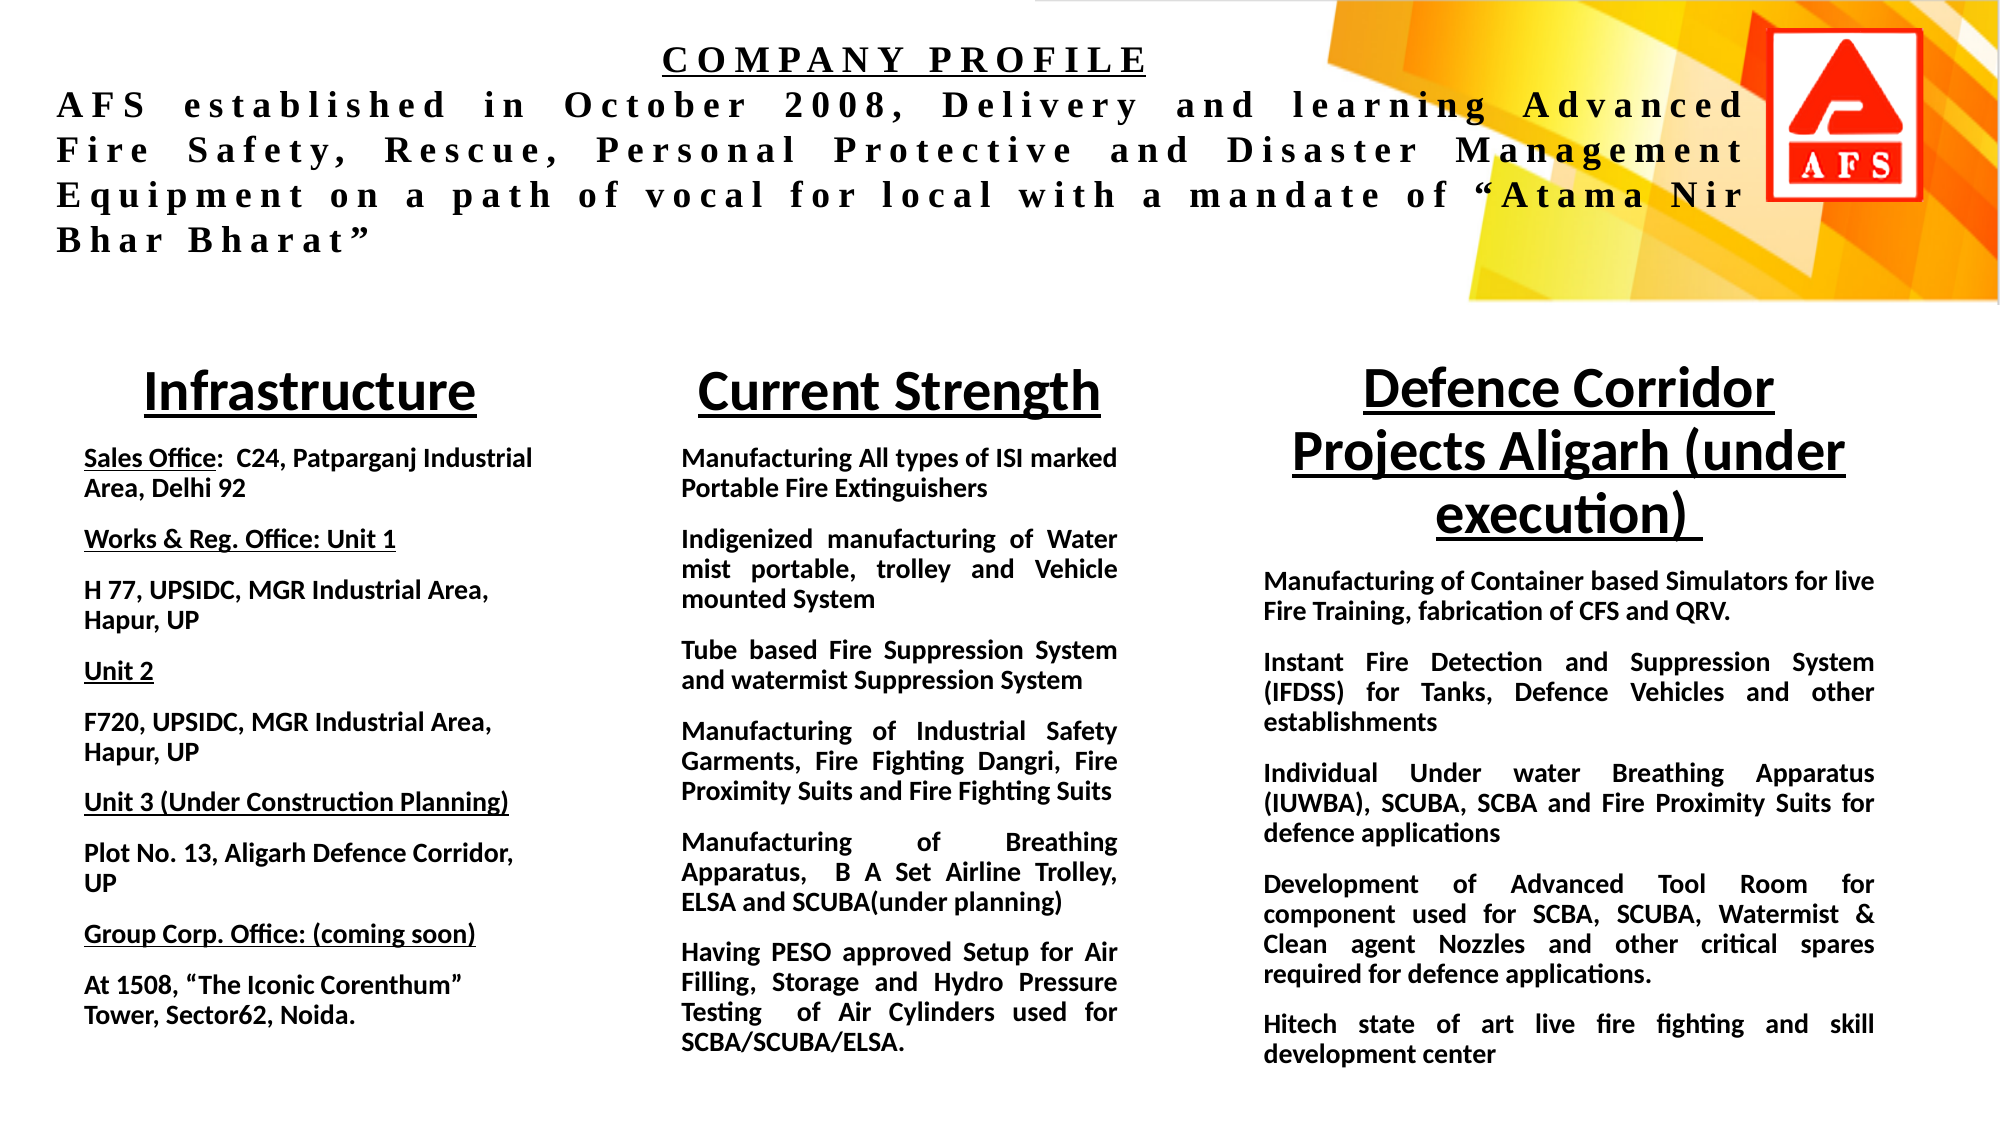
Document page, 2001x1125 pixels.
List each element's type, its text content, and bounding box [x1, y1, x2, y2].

text_box Defence Corridor Projects Aligarh (under execution) Manufacturing of Container based Simulators for live Fire Training, fabrication of CFS and QRV. Instant Fire Detection and Suppression System (IFDSS) for Tanks, Defence Vehicles and other establishments Individual Under water Breathing Apparatus (IUWBA), SCUBA, SCBA and Fire Proximity Suits for defence applications Development of Advanced Tool Room for component used for SCBA, SCUBA, Watermist & Clean agent Nozzles and other critical spares required for defence applications. Hitech state of art live fire fighting and skill development center [1221, 349, 1890, 1117]
text_box Current Strength Manufacturing All types of ISI marked Portable Fire Extinguishers Indigenized manufacturing of Water mist portable, trolley and Vehicle mounted System Tube based Fire Suppression System and watermist Suppression System Manufacturing of Industrial Safety Garments, Fire Fighting Dangri, Fire Proximity Suits and Fire Fighting Suits Manufacturing of Breathing Apparatus, B A Set Airline Trolley, ELSA and SCUBA(under planning) Having PESO approved Setup for Air Filling, Storage and Hydro Pressure Testing of Air Cylinders used for SCBA/SCUBA/ELSA. [639, 352, 1133, 1125]
text_box COMPANY PROFILE AFS established in October 2008, Delivery and learning Advanced Fire Safety, Rescue, Personal Protective and Disaster Management Equipment on a path of vocal for local with a mandate of “Atama Nir Bhar Bharat” [41, 27, 1766, 268]
text_box [1034, 0, 2000, 306]
text_box Infrastructure Sales Office: C24, Patparganj Industrial Area, Delhi 92 Works & Reg. Office: Unit 1 H 77, UPSIDC, MGR Industrial Area, Hapur, UP Unit 2 F720, UPSIDC, MGR Industrial Area, Hapur, UP Unit 3 (Under Construction Planning) Plot No. 13, Aligarh Defence Corridor, UP Group Corp. Office: (coming soon) At 1508, “The Iconic Corenthum” Tower, Sector62, Noida. [41, 352, 551, 1098]
text_box [1766, 28, 1925, 202]
